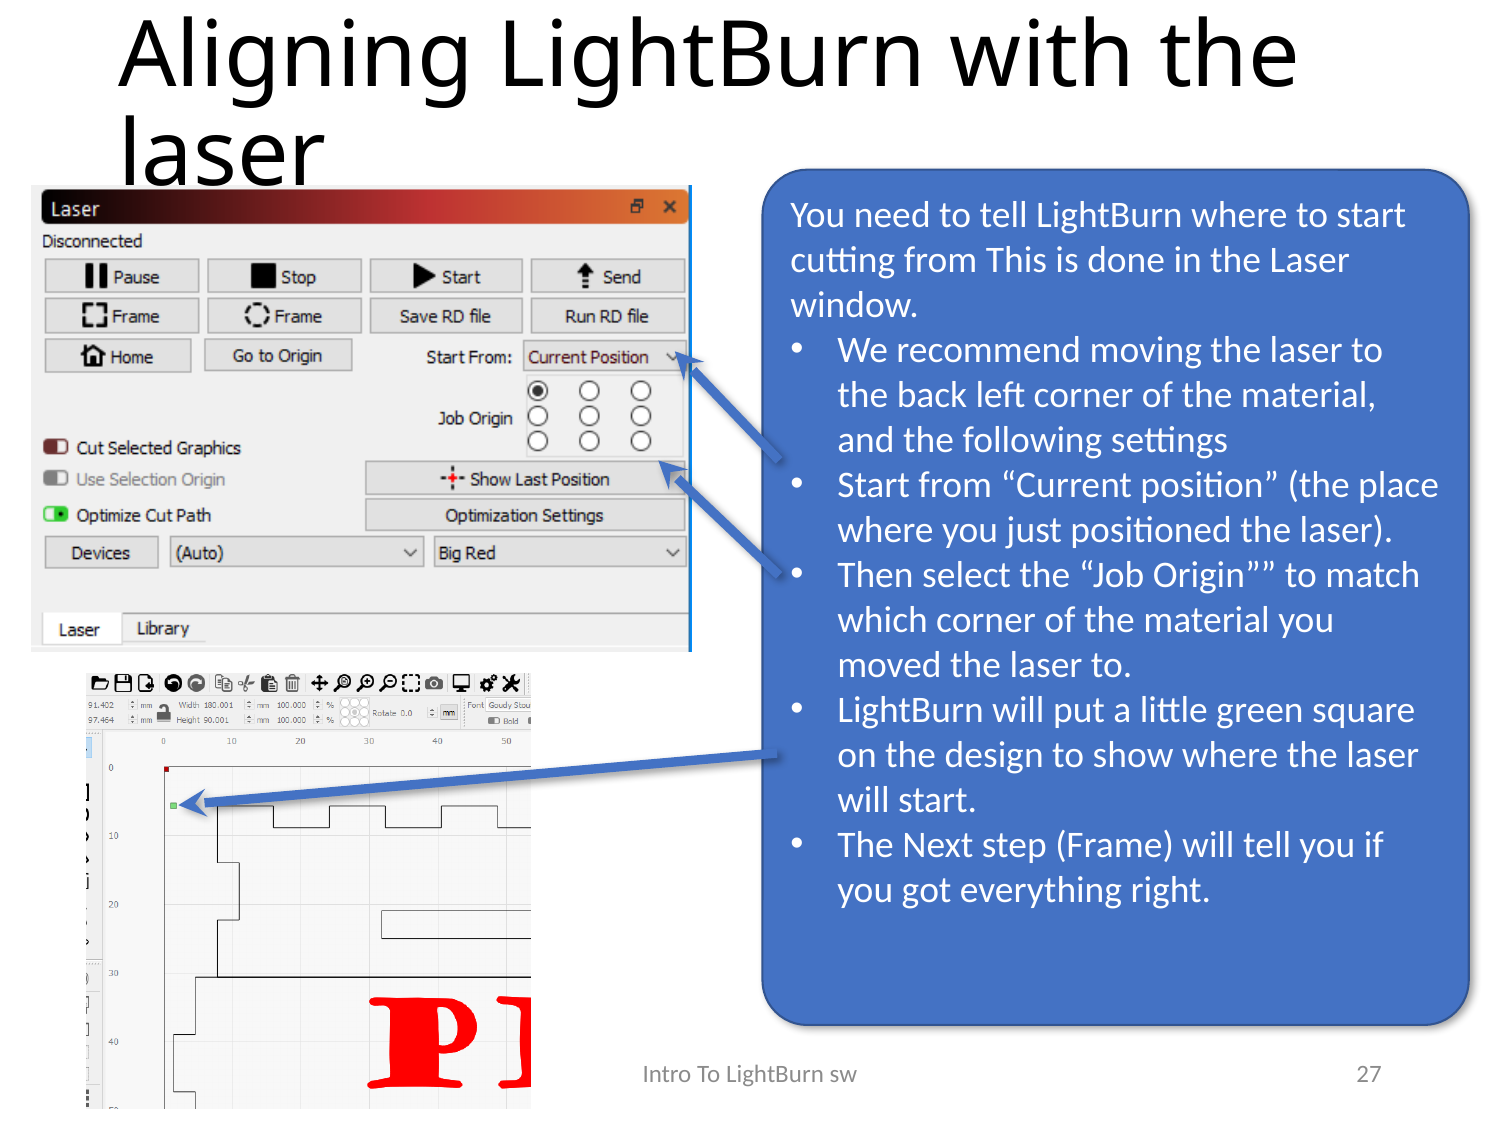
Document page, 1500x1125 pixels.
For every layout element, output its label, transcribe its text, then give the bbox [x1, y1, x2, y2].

picture [30, 185, 692, 652]
text_box You need to tell LightBurn where to start cutting from This is done in the Laser window. We recommend moving the laser to the back left corner of the material, and the following settings Start from “Current position” (the place where you just positioned the laser). Then select the “Job Origin”” to match which corner of the material you moved the laser to. LightBurn will put a little green square on the design to show where the laser will start. The Next step (Frame) will tell you if you got everything right. [761, 168, 1470, 1026]
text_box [658, 460, 780, 576]
title Aligning LightBurn with the laser [103, 59, 1397, 153]
slide_number 27 [1059, 1042, 1397, 1103]
footer Intro To LightBurn sw [531, 1042, 1004, 1103]
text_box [178, 753, 778, 806]
picture [86, 673, 531, 1109]
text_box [674, 351, 780, 460]
